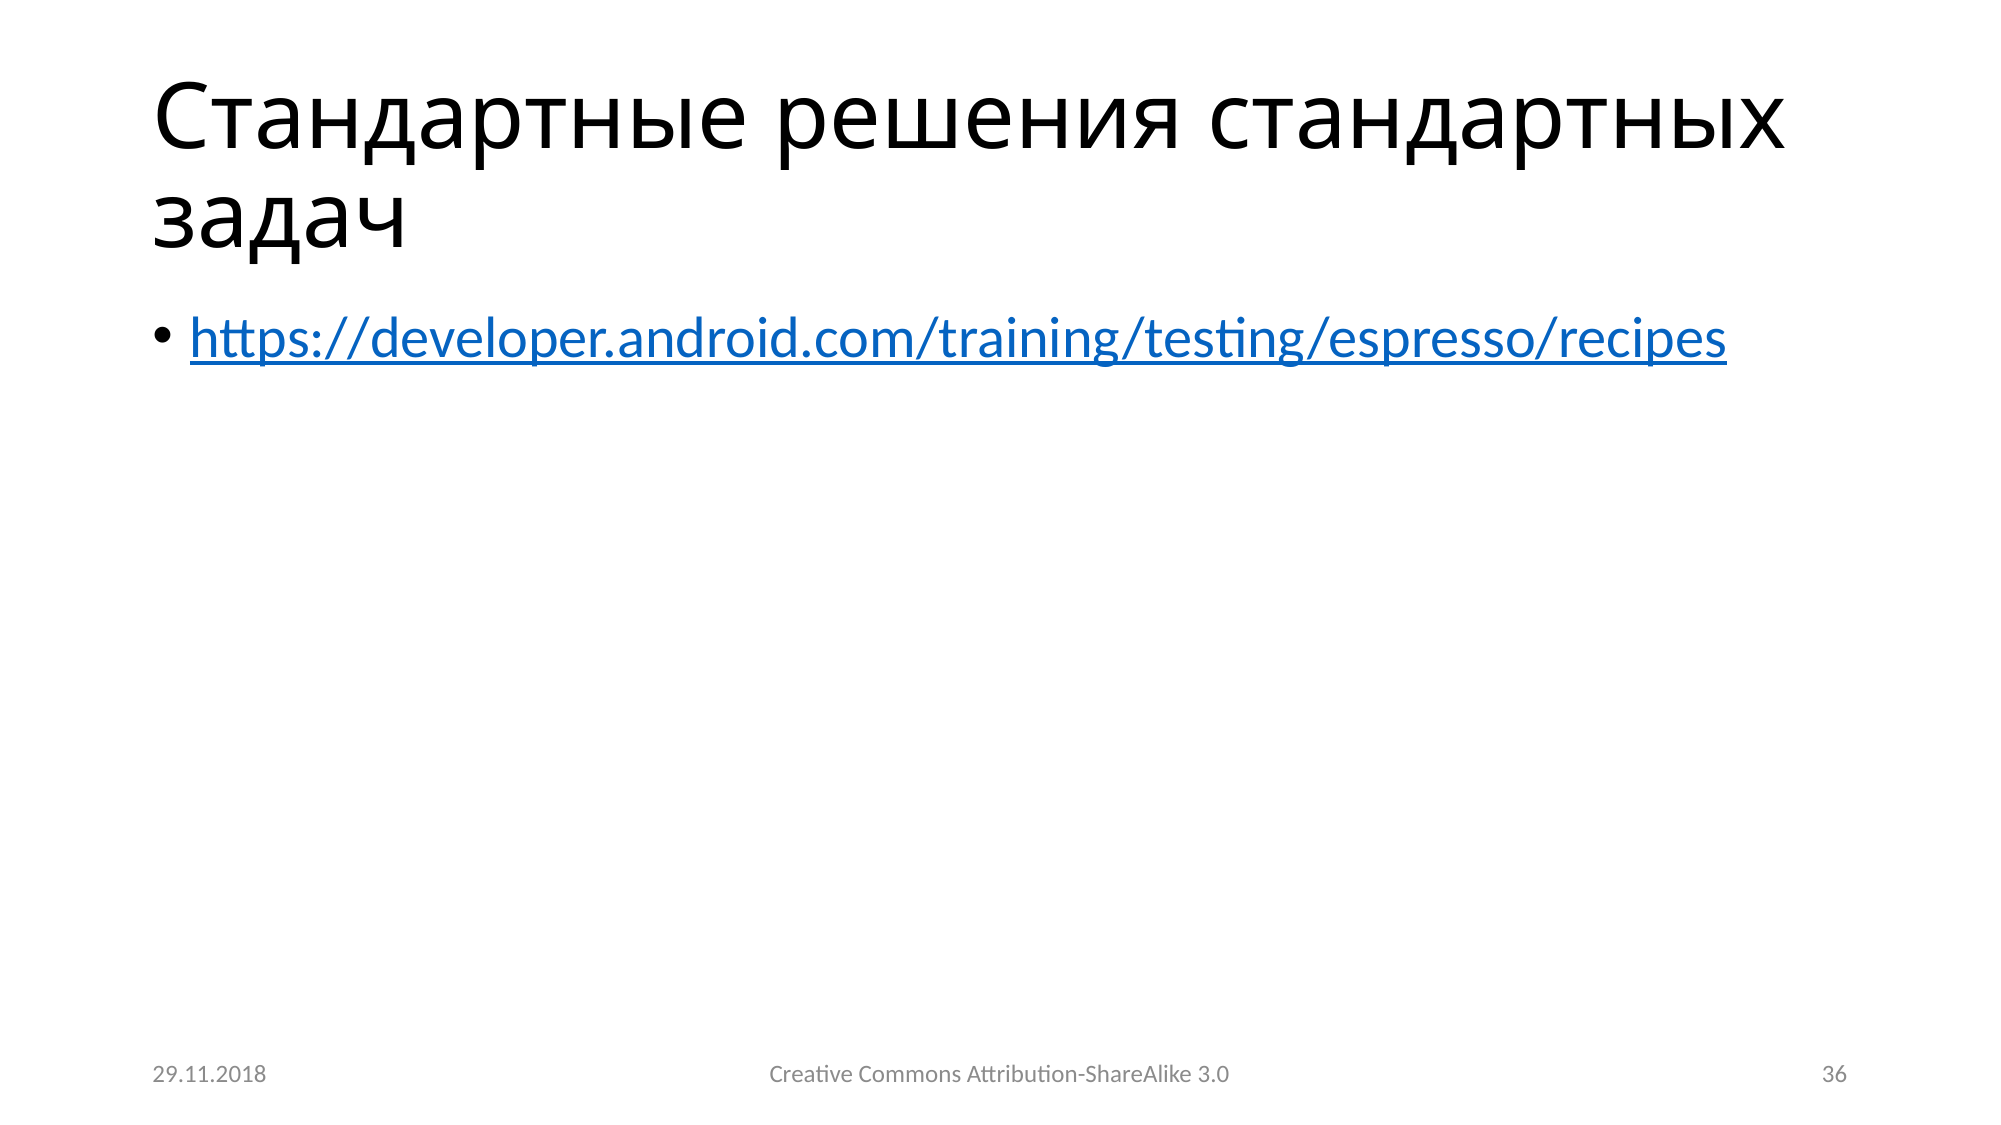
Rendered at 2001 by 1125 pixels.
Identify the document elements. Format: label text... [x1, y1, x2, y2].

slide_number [137, 1042, 588, 1103]
footer Creative Commons Attribution-ShareAlike 3.0 [662, 1042, 1338, 1103]
title Стандартные решения стандартных задач [137, 59, 1863, 278]
slide_number 36 [1412, 1042, 1863, 1103]
list https://developer.android.com/training/testing/espresso/recipes [137, 299, 1863, 1014]
